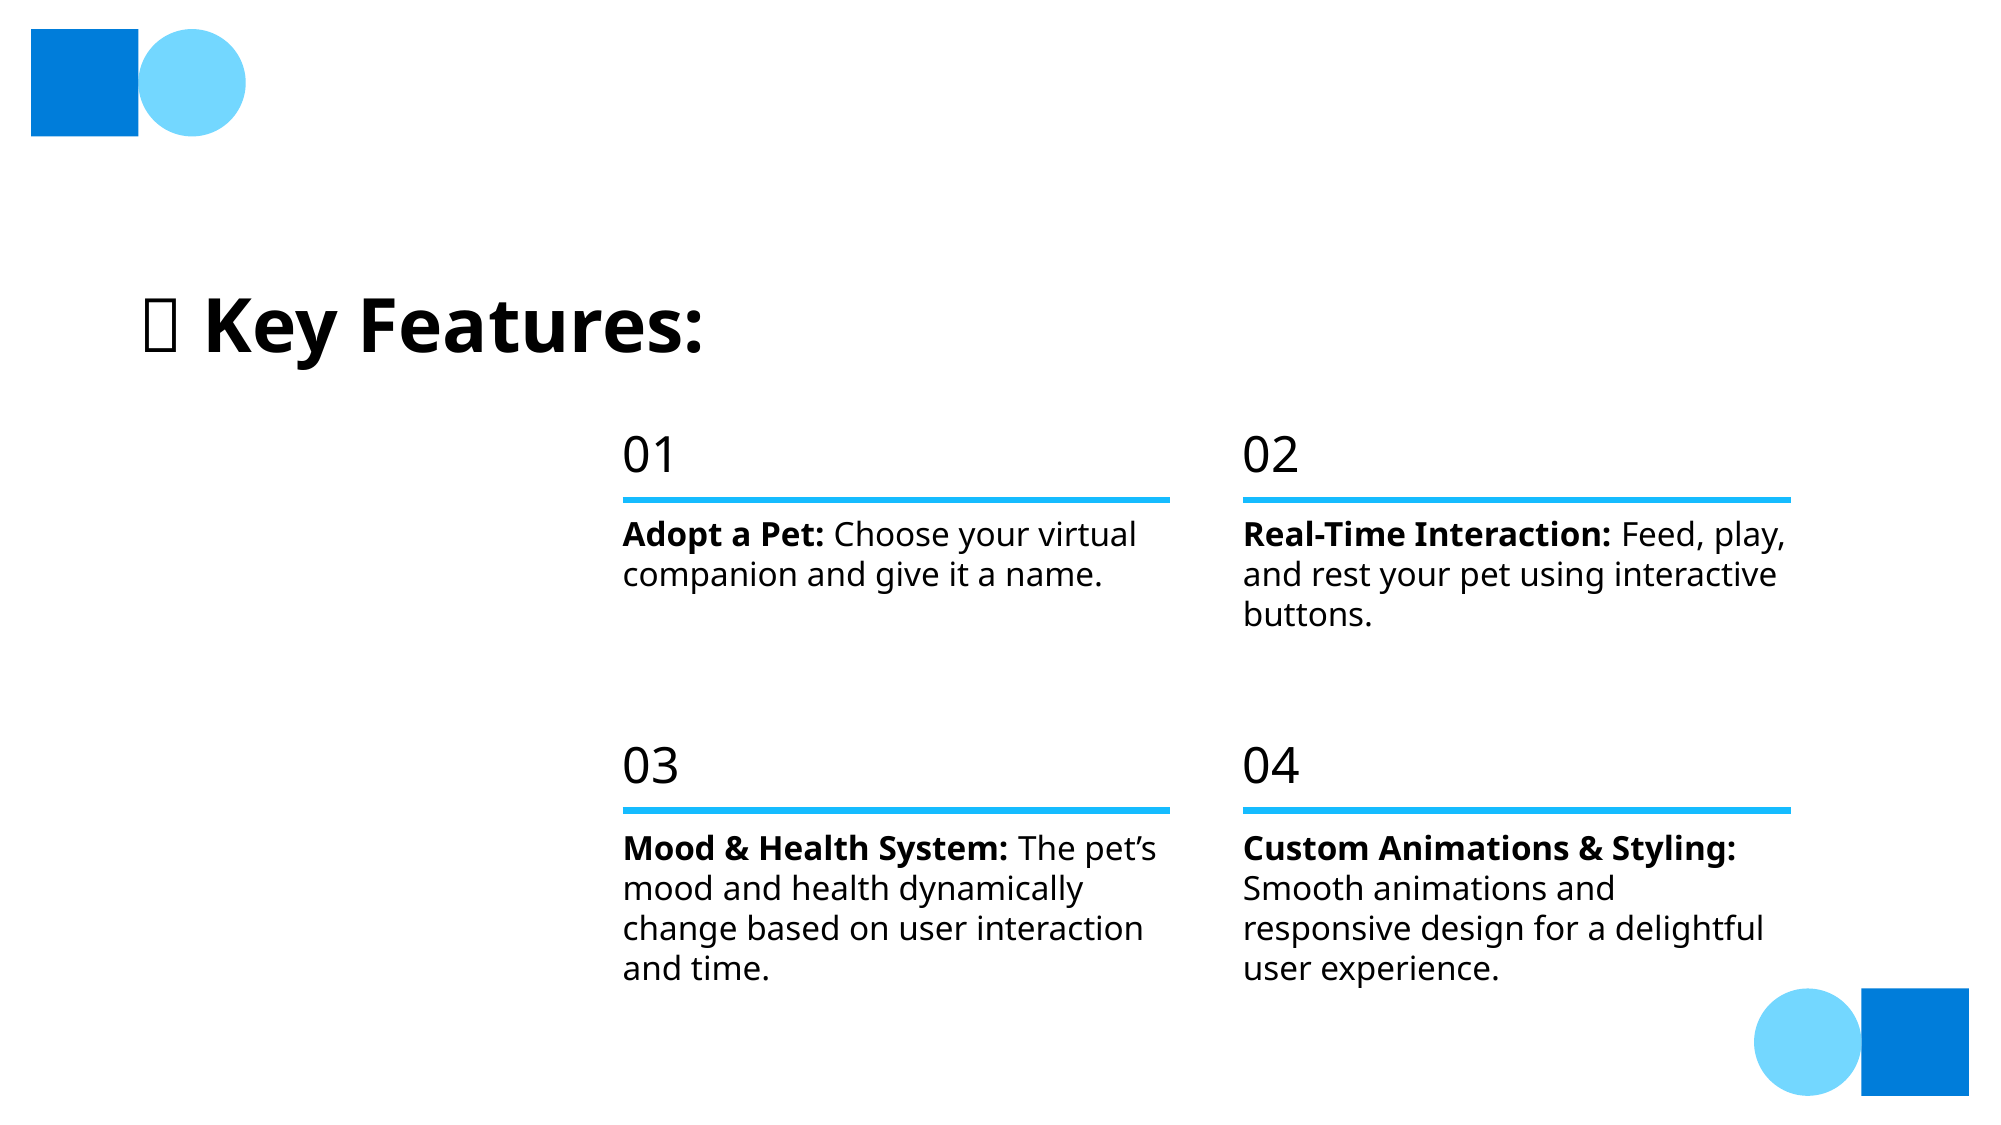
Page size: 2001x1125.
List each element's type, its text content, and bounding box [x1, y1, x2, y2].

list Real-Time Interaction: Feed, play, and rest your pet using interactive buttons. [1242, 513, 1791, 665]
list Custom Animations & Styling: Smooth animations and responsive design for a delightful user experience. [1242, 827, 1791, 979]
list Mood & Health System: The pet’s mood and health dynamically change based on user interaction and time. [622, 827, 1171, 979]
list 02 [1242, 408, 1338, 483]
list Adopt a Pet: Choose your virtual companion and give it a name. [622, 513, 1171, 665]
list 04 [1242, 719, 1338, 794]
title 🎯 Key Features: [138, 136, 1862, 368]
list 01 [622, 408, 717, 483]
list 03 [622, 719, 717, 794]
